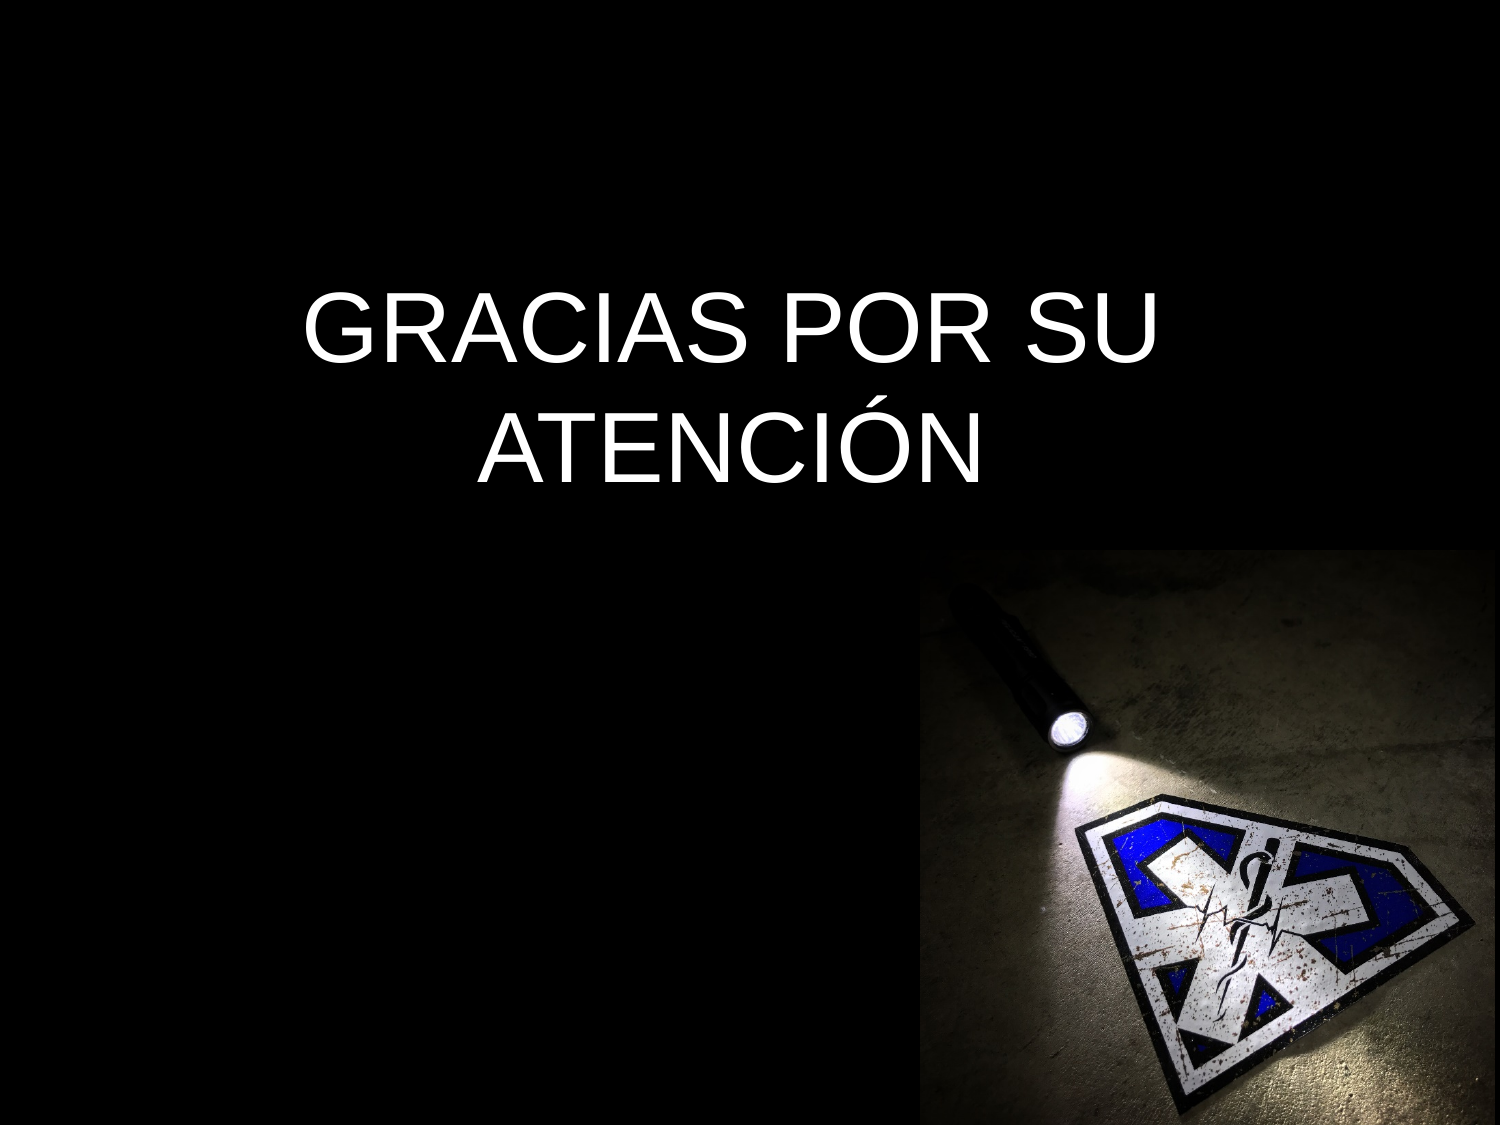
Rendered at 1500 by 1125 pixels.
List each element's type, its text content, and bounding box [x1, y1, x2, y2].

picture [919, 550, 1495, 1125]
text_box GRACIAS POR SU ATENCIÓN [53, 255, 1412, 590]
